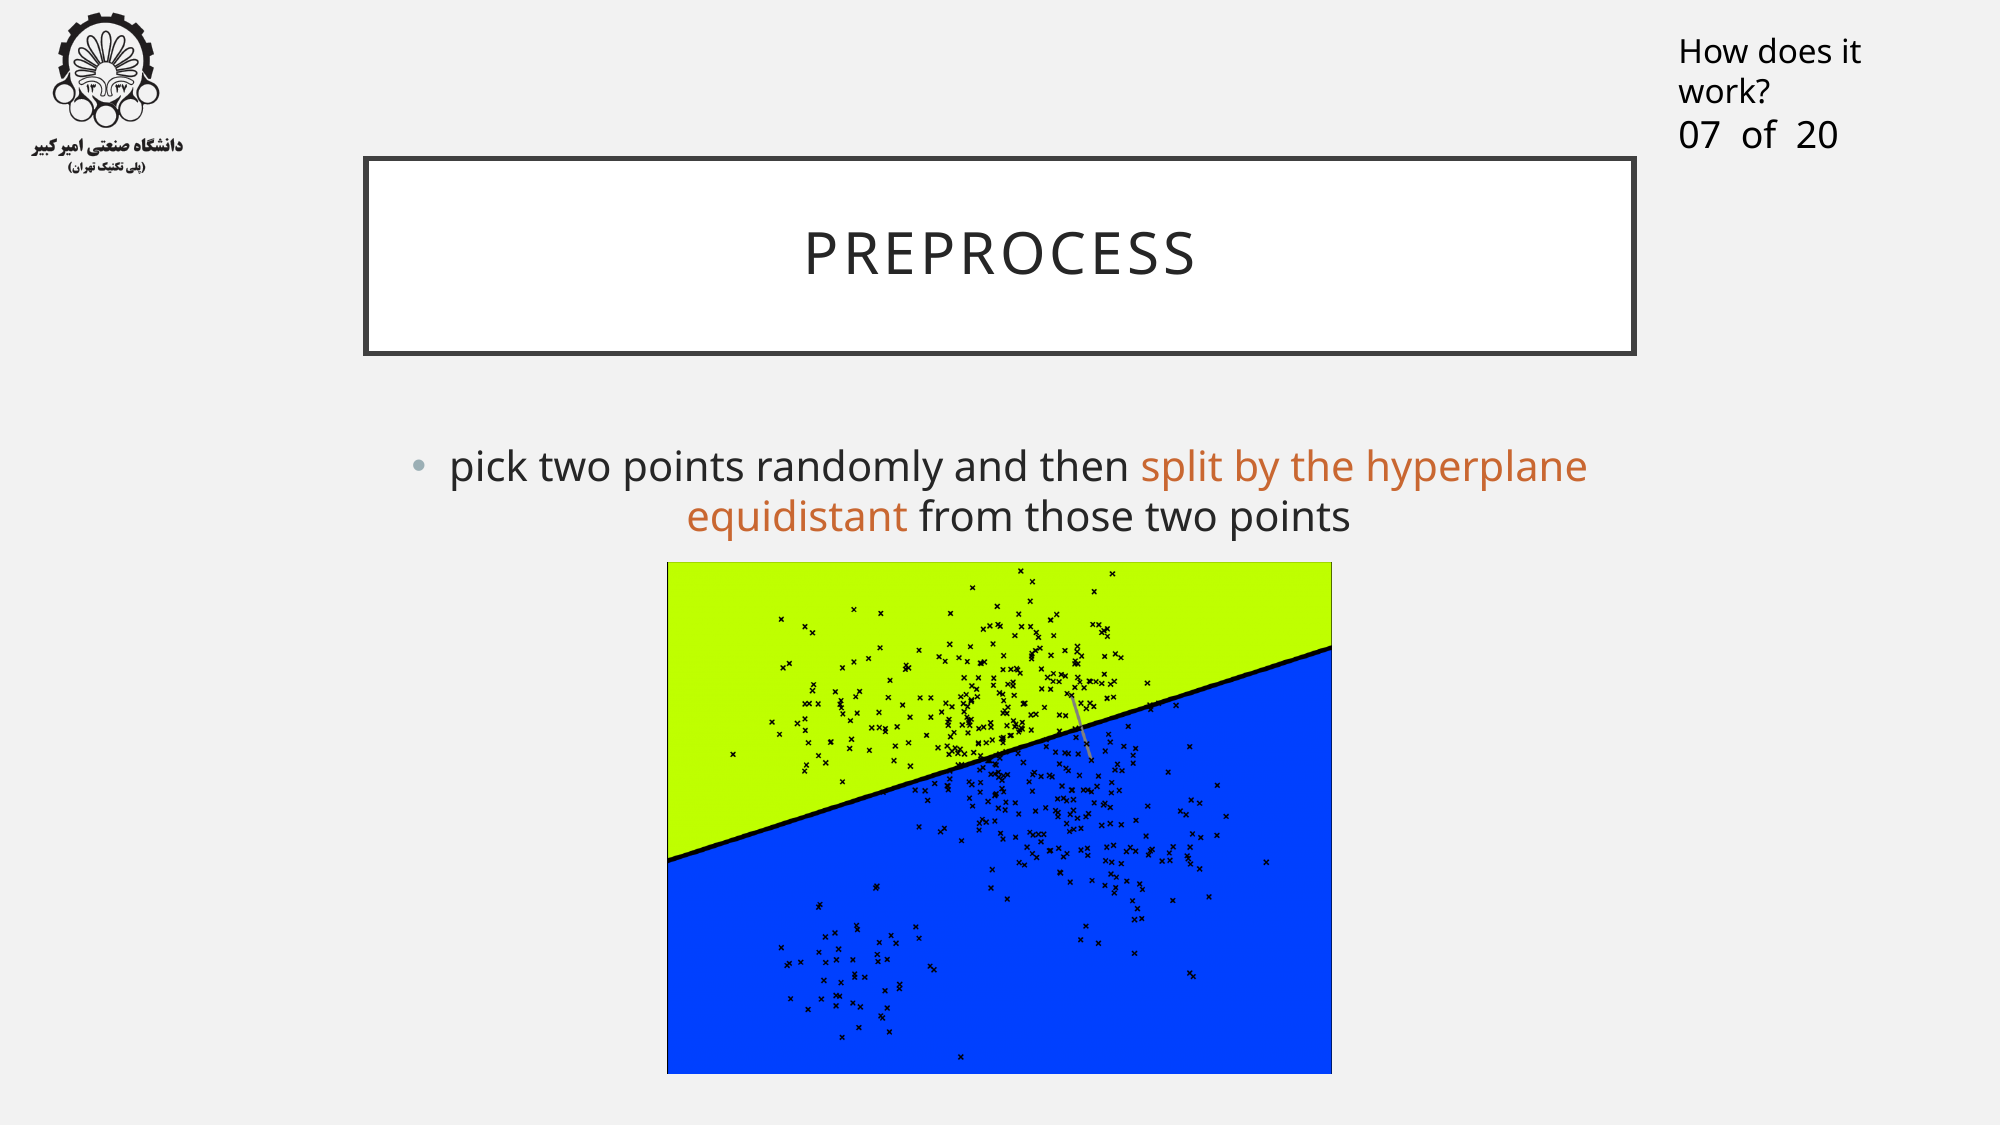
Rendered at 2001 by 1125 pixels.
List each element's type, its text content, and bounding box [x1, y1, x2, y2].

title Preprocess [363, 156, 1637, 356]
picture [0, 0, 206, 200]
list pick two points randomly and then split by the hyperplane equidistant from those two points [366, 432, 1634, 942]
picture [667, 562, 1333, 1074]
text_box How does it work? 07 of 20 [1663, 23, 1976, 163]
